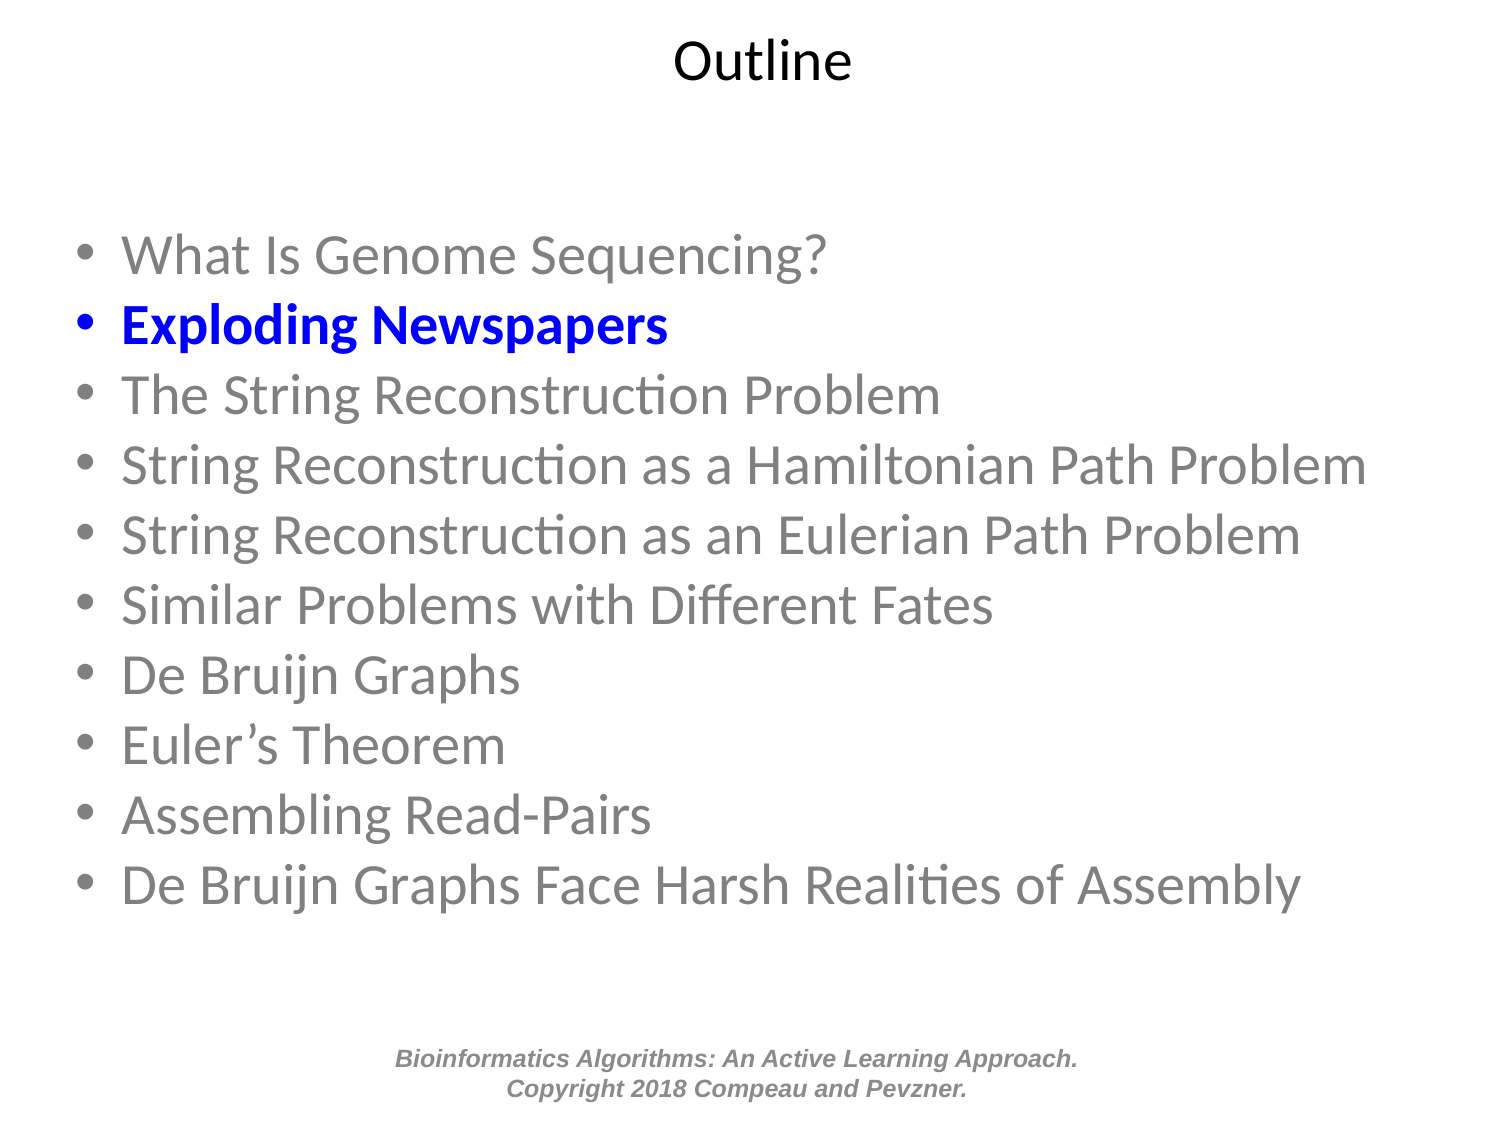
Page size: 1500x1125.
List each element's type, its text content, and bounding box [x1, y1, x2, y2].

footer Bioinformatics Algorithms: An Active Learning Approach. Copyright 2018 Compeau and Pevzner. [324, 1042, 1150, 1103]
text_box What Is Genome Sequencing? Exploding Newspapers The String Reconstruction Problem String Reconstruction as a Hamiltonian Path Problem String Reconstruction as an Eulerian Path Problem Similar Problems with Different Fates De Bruijn Graphs Euler’s Theorem Assembling Read-Pairs De Bruijn Graphs Face Harsh Realities of Assembly [0, 215, 1475, 916]
title Outline [0, 12, 1500, 100]
